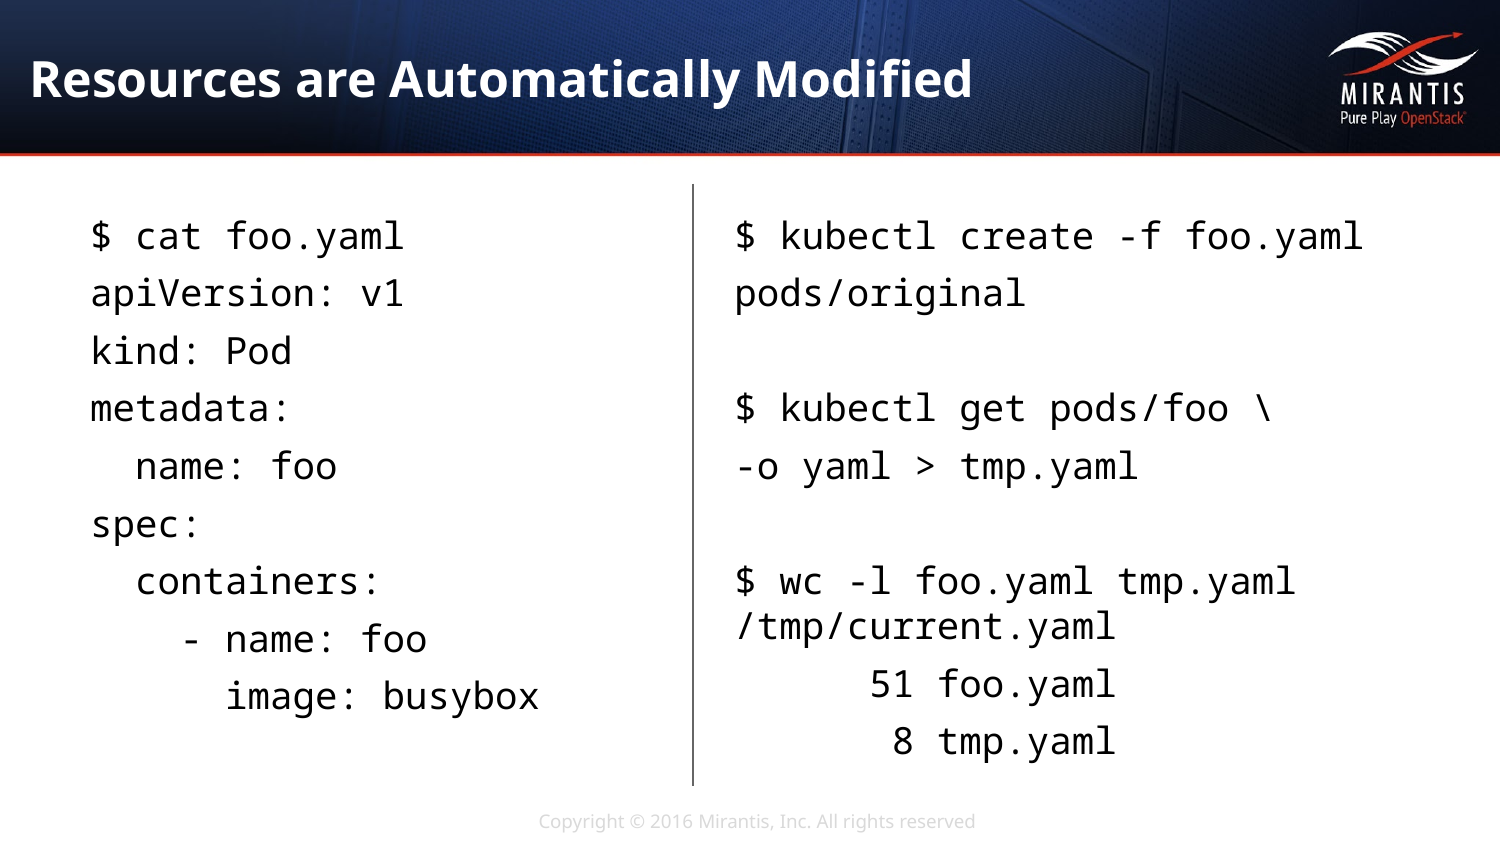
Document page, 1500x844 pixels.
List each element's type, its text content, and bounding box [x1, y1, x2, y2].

list $ cat foo.yaml apiVersion: v1 kind: Pod metadata: name: foo spec: containers: - name: foo image: busybox [75, 196, 719, 808]
picture [0, 0, 1500, 844]
list $ kubectl create -f foo.yaml pods/original $ kubectl get pods/foo \ -o yaml > tmp.yaml $ wc -l foo.yaml tmp.yaml /tmp/current.yaml 51 foo.yaml 8 tmp.yaml [719, 196, 1426, 808]
title Resources are Automatically Modified [14, 0, 1328, 156]
